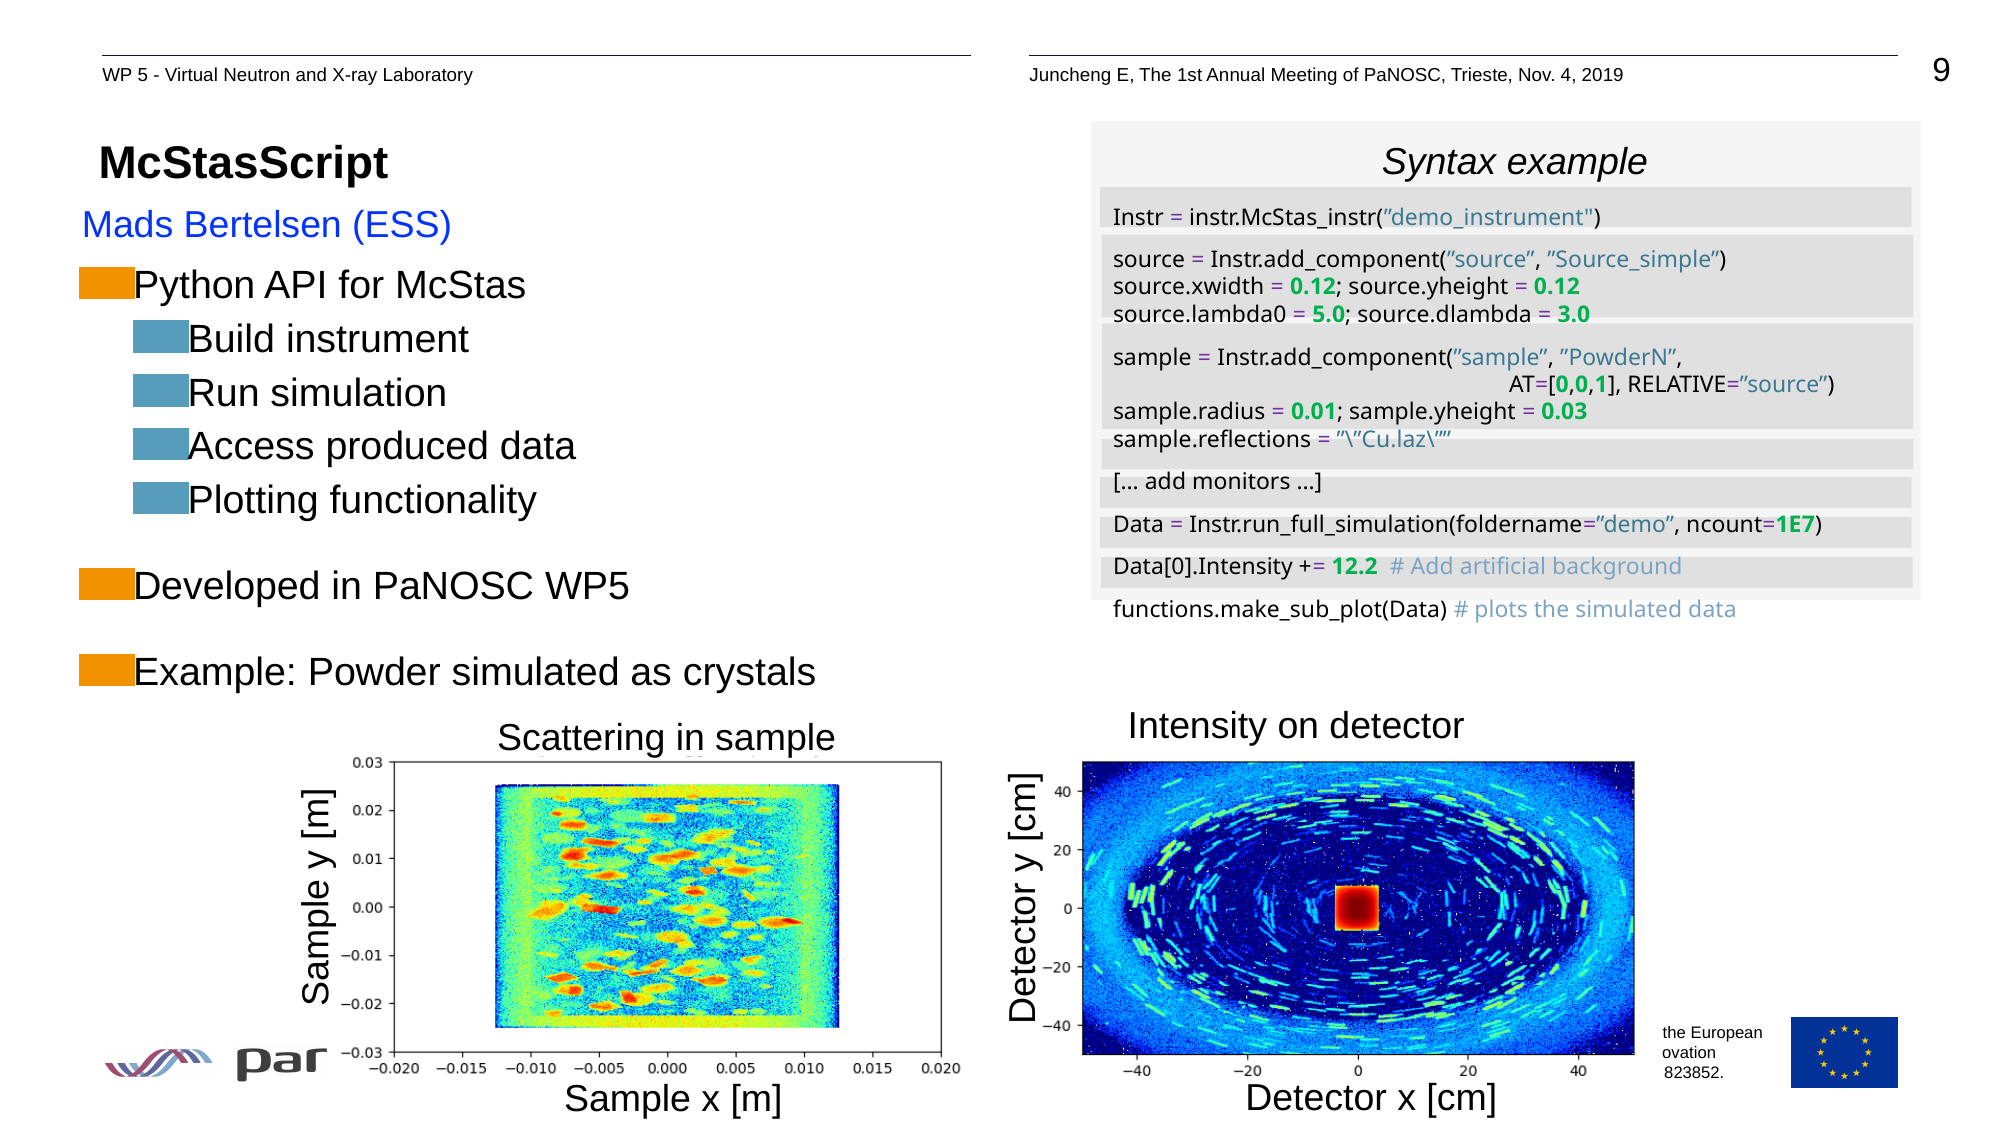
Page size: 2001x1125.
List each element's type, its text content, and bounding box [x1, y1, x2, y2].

title McStasScript [98, 64, 1824, 188]
picture [233, 1044, 283, 1083]
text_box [1089, 119, 1922, 601]
text_box Mads Bertelsen (ESS) [67, 192, 468, 253]
picture [1791, 1017, 1898, 1088]
list Python API for McStas Build instrument Run simulation Access produced data Plotting functionality Developed in PaNOSC WP5 Example: Powder simulated as crystals [78, 252, 902, 699]
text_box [283, 675, 965, 1125]
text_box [990, 693, 1662, 1125]
picture [102, 1048, 215, 1079]
